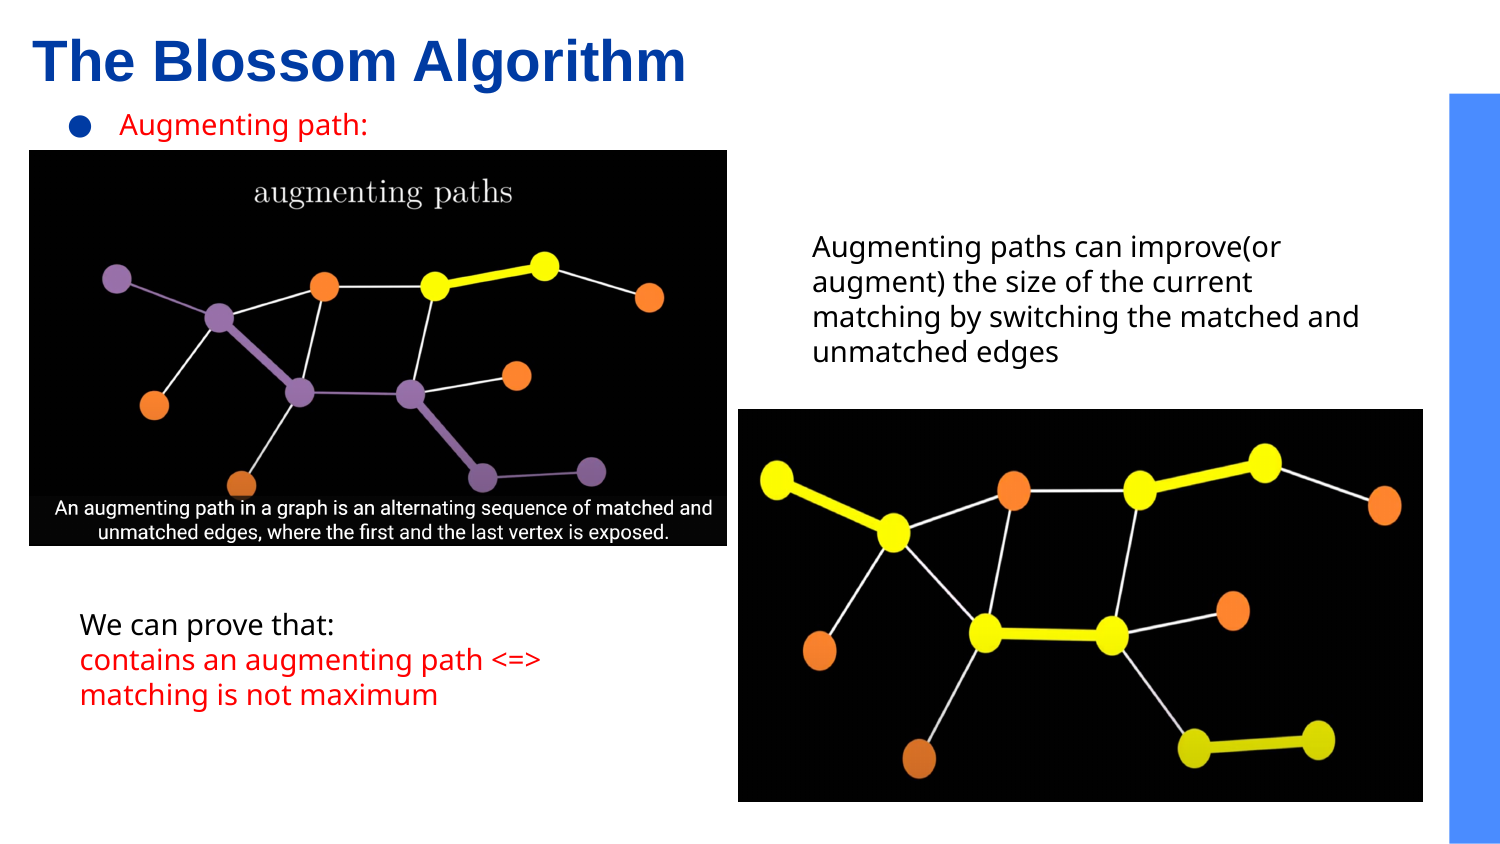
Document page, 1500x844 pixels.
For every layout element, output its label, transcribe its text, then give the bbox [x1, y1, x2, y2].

text_box Augmenting paths can improve(or augment) the size of the current matching by switching the matched and unmatched edges [797, 221, 1385, 376]
title The Blossom Algorithm [17, 8, 1283, 115]
text_box We can prove that: contains an augmenting path <=> matching is not maximum [64, 598, 653, 719]
subtitle Augmenting path: [29, 91, 1356, 170]
picture [737, 409, 1423, 802]
picture [29, 149, 727, 546]
